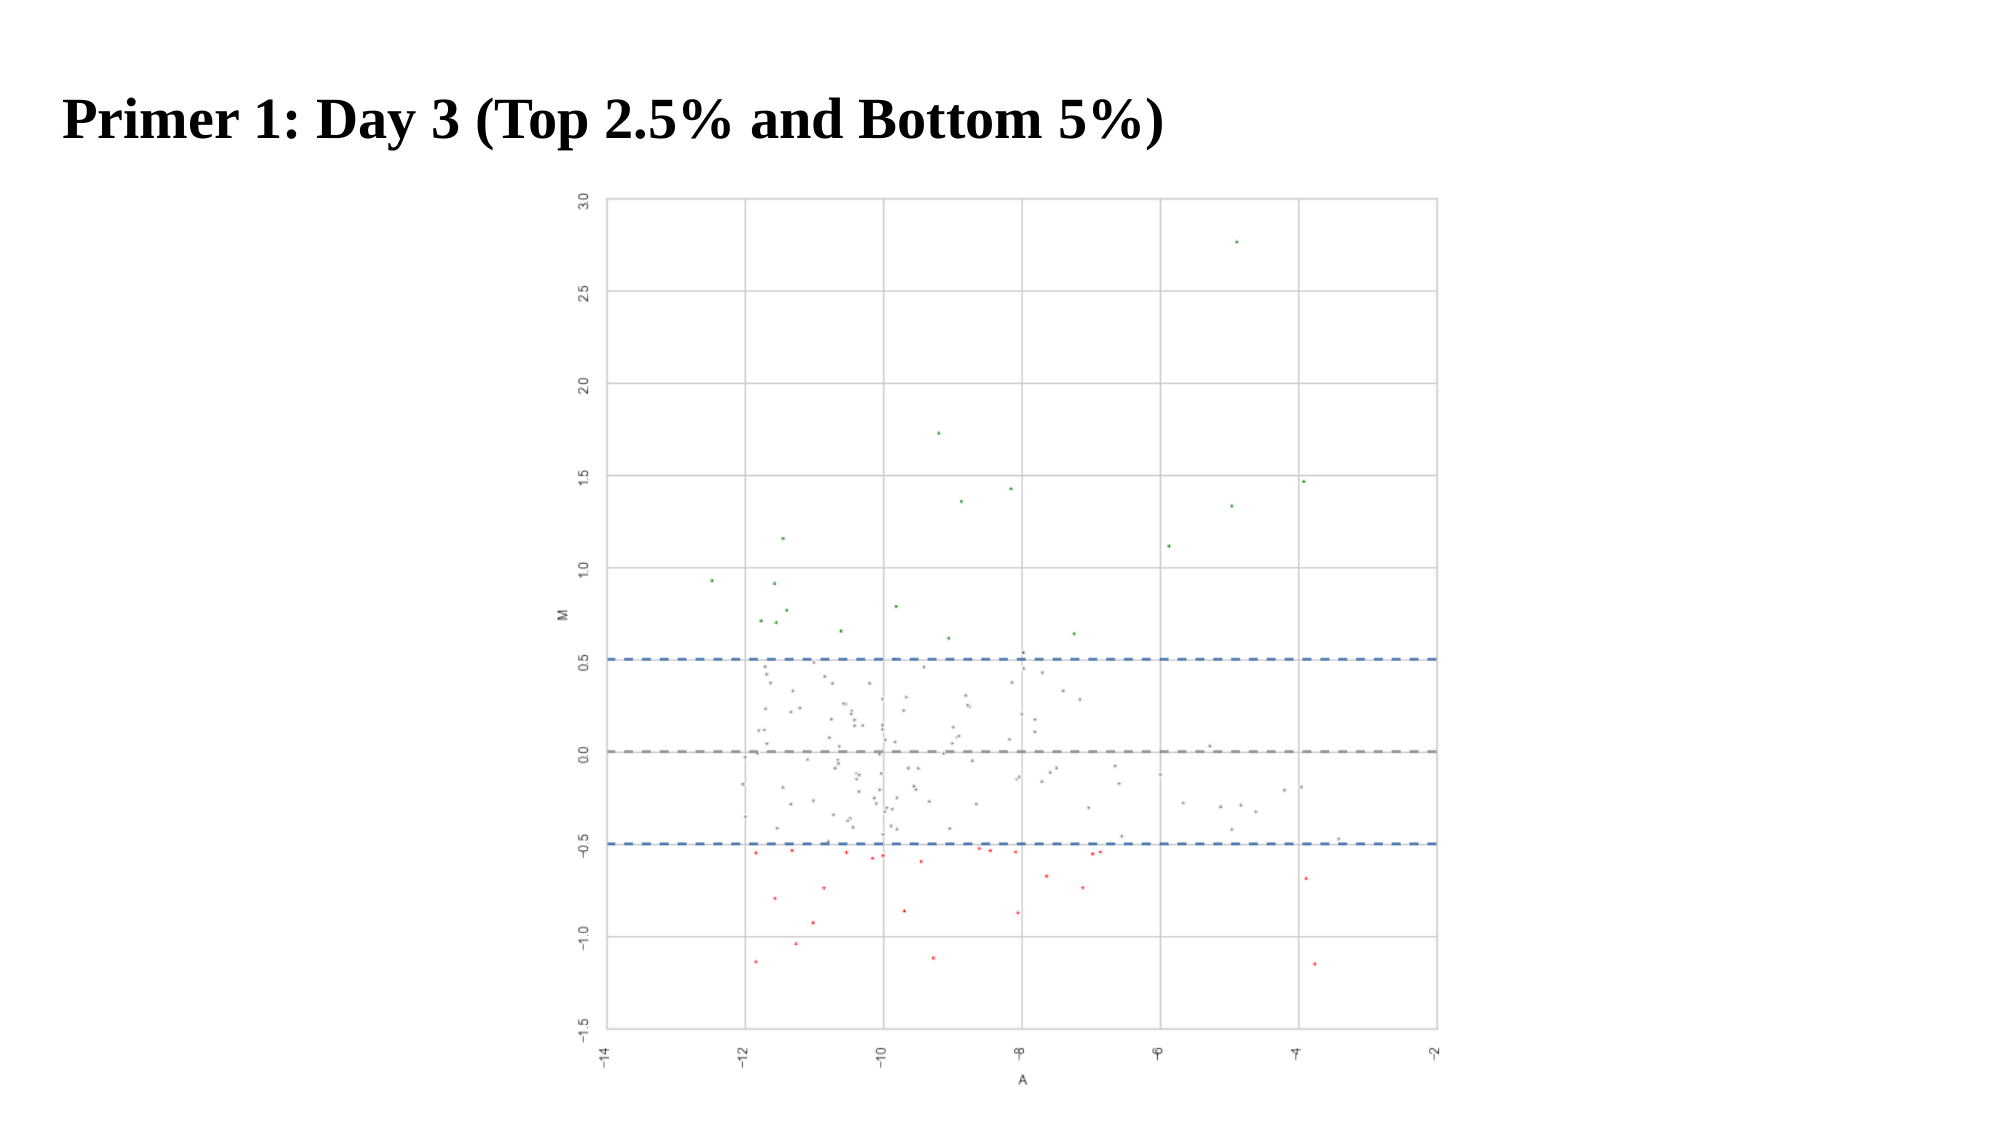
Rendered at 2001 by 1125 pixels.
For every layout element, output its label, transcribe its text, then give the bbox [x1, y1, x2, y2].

text_box Primer 1: Day 3 (Top 2.5% and Bottom 5%) [47, 72, 1181, 158]
picture [547, 179, 1453, 1097]
